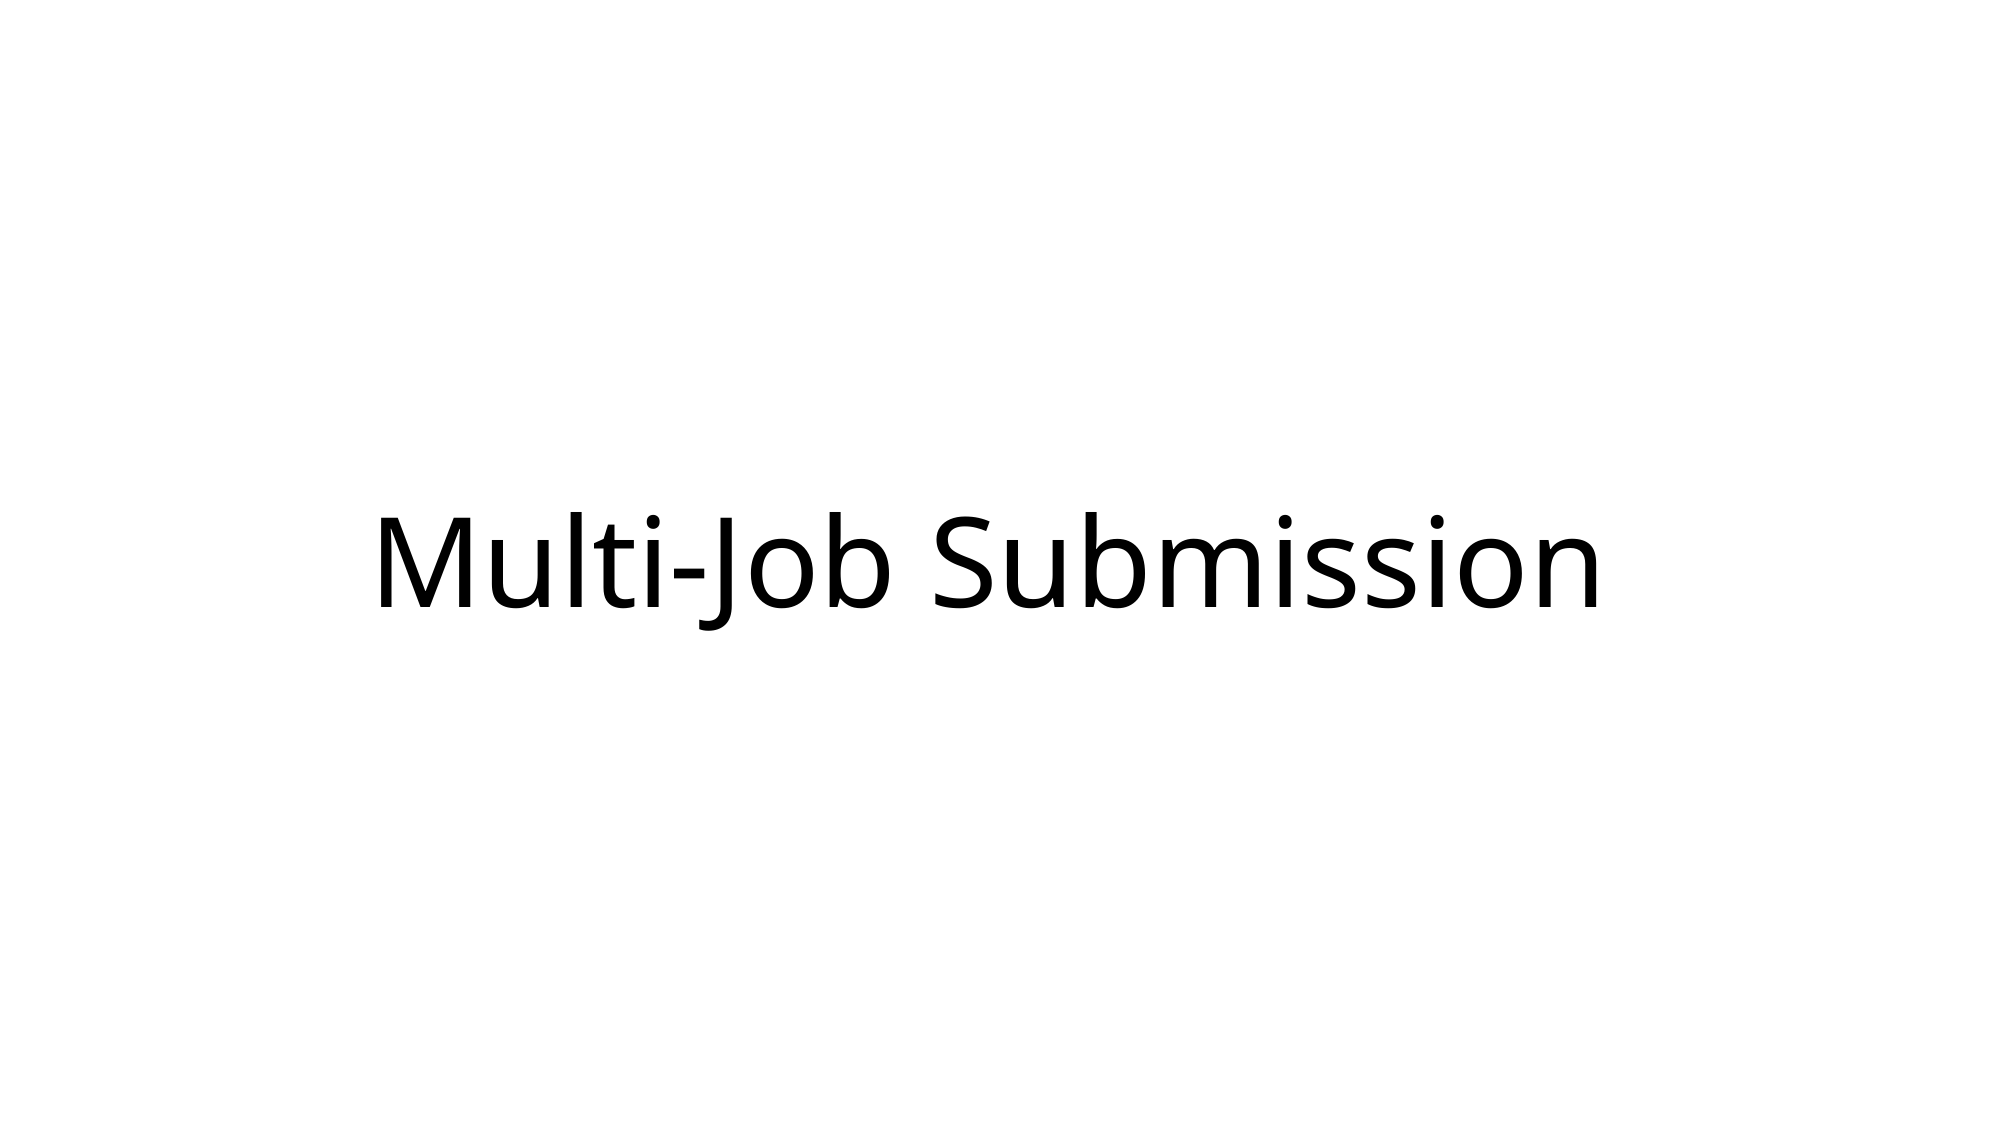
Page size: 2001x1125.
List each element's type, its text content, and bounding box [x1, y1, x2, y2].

title Multi-Job Submission [135, 482, 1842, 643]
